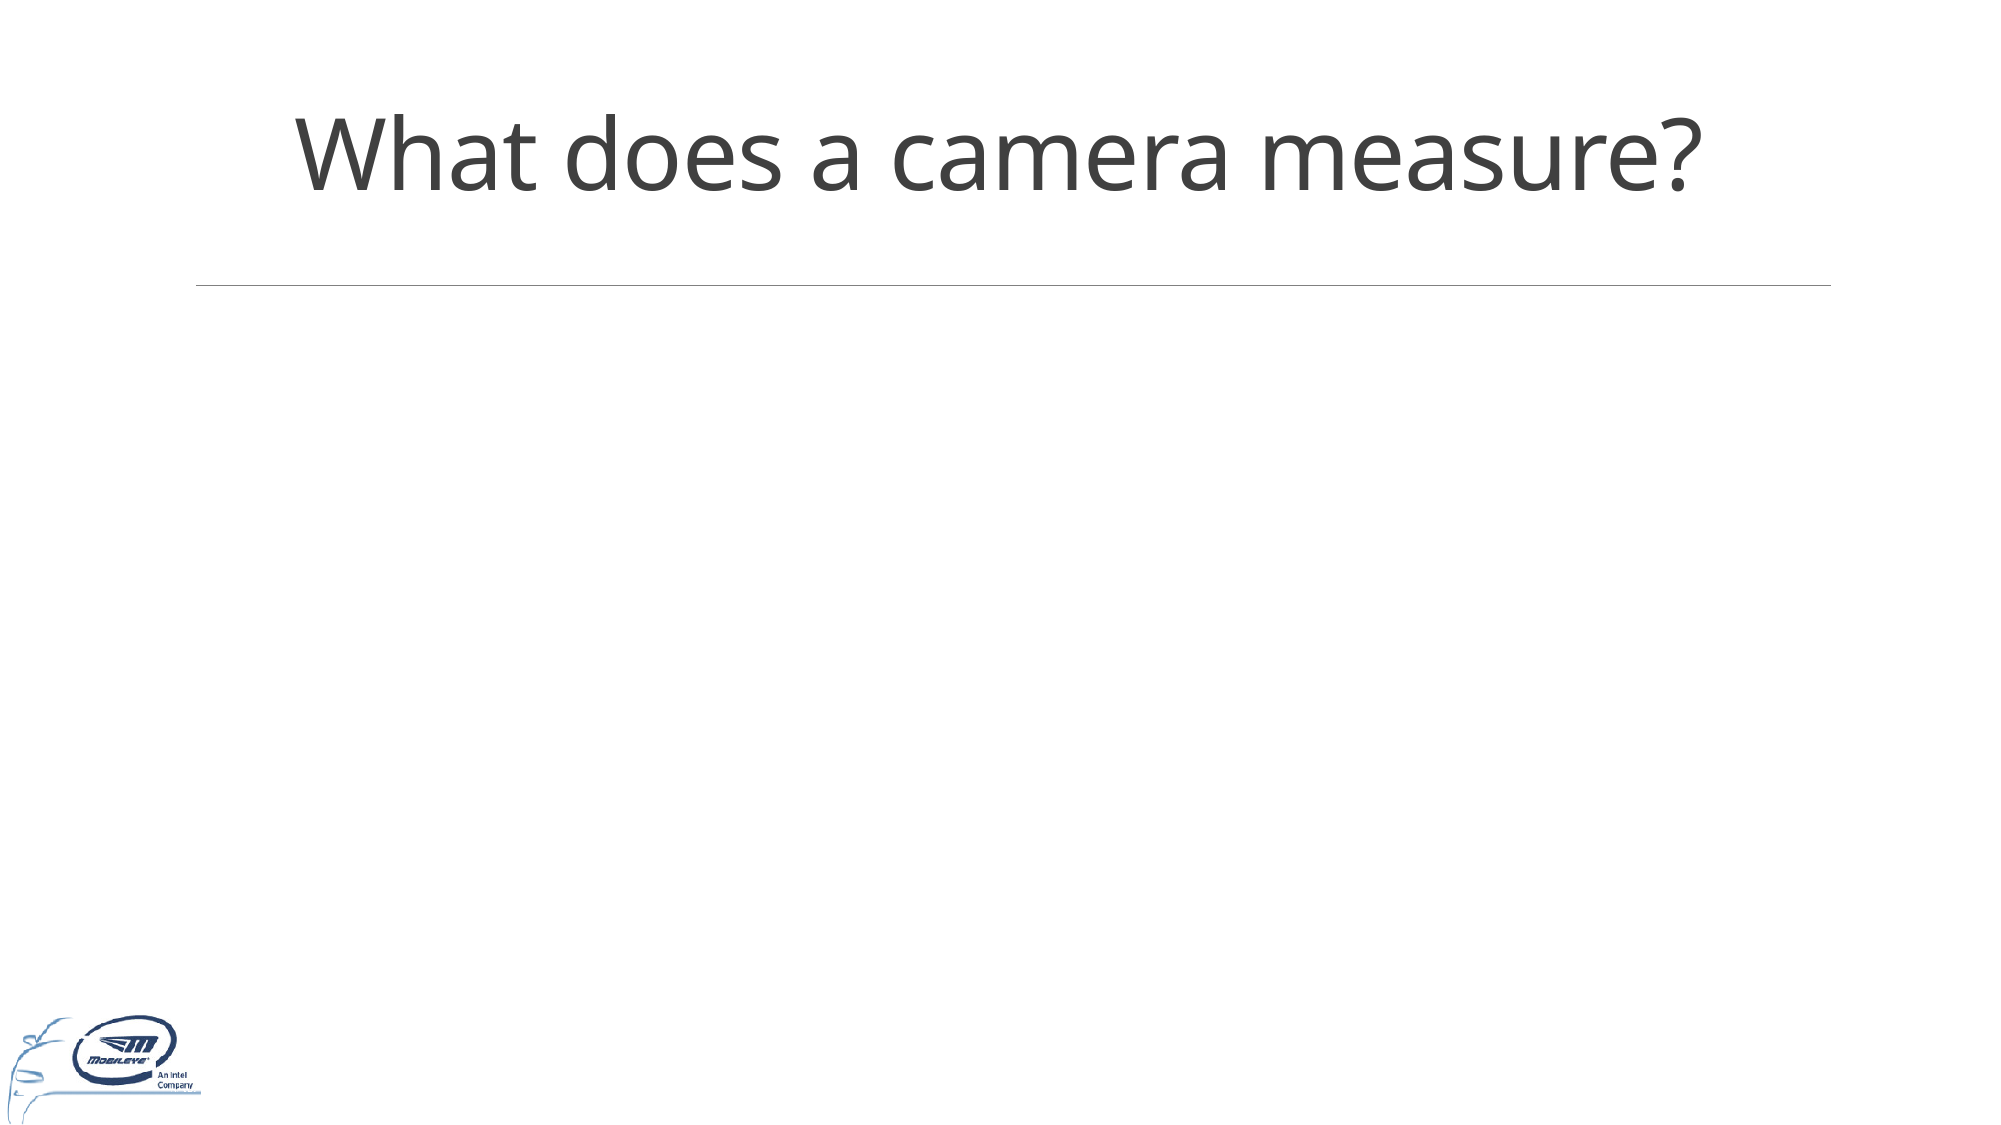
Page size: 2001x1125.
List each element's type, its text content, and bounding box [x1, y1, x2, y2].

title What does a camera measure? [137, 0, 1863, 219]
picture [0, 1013, 201, 1125]
